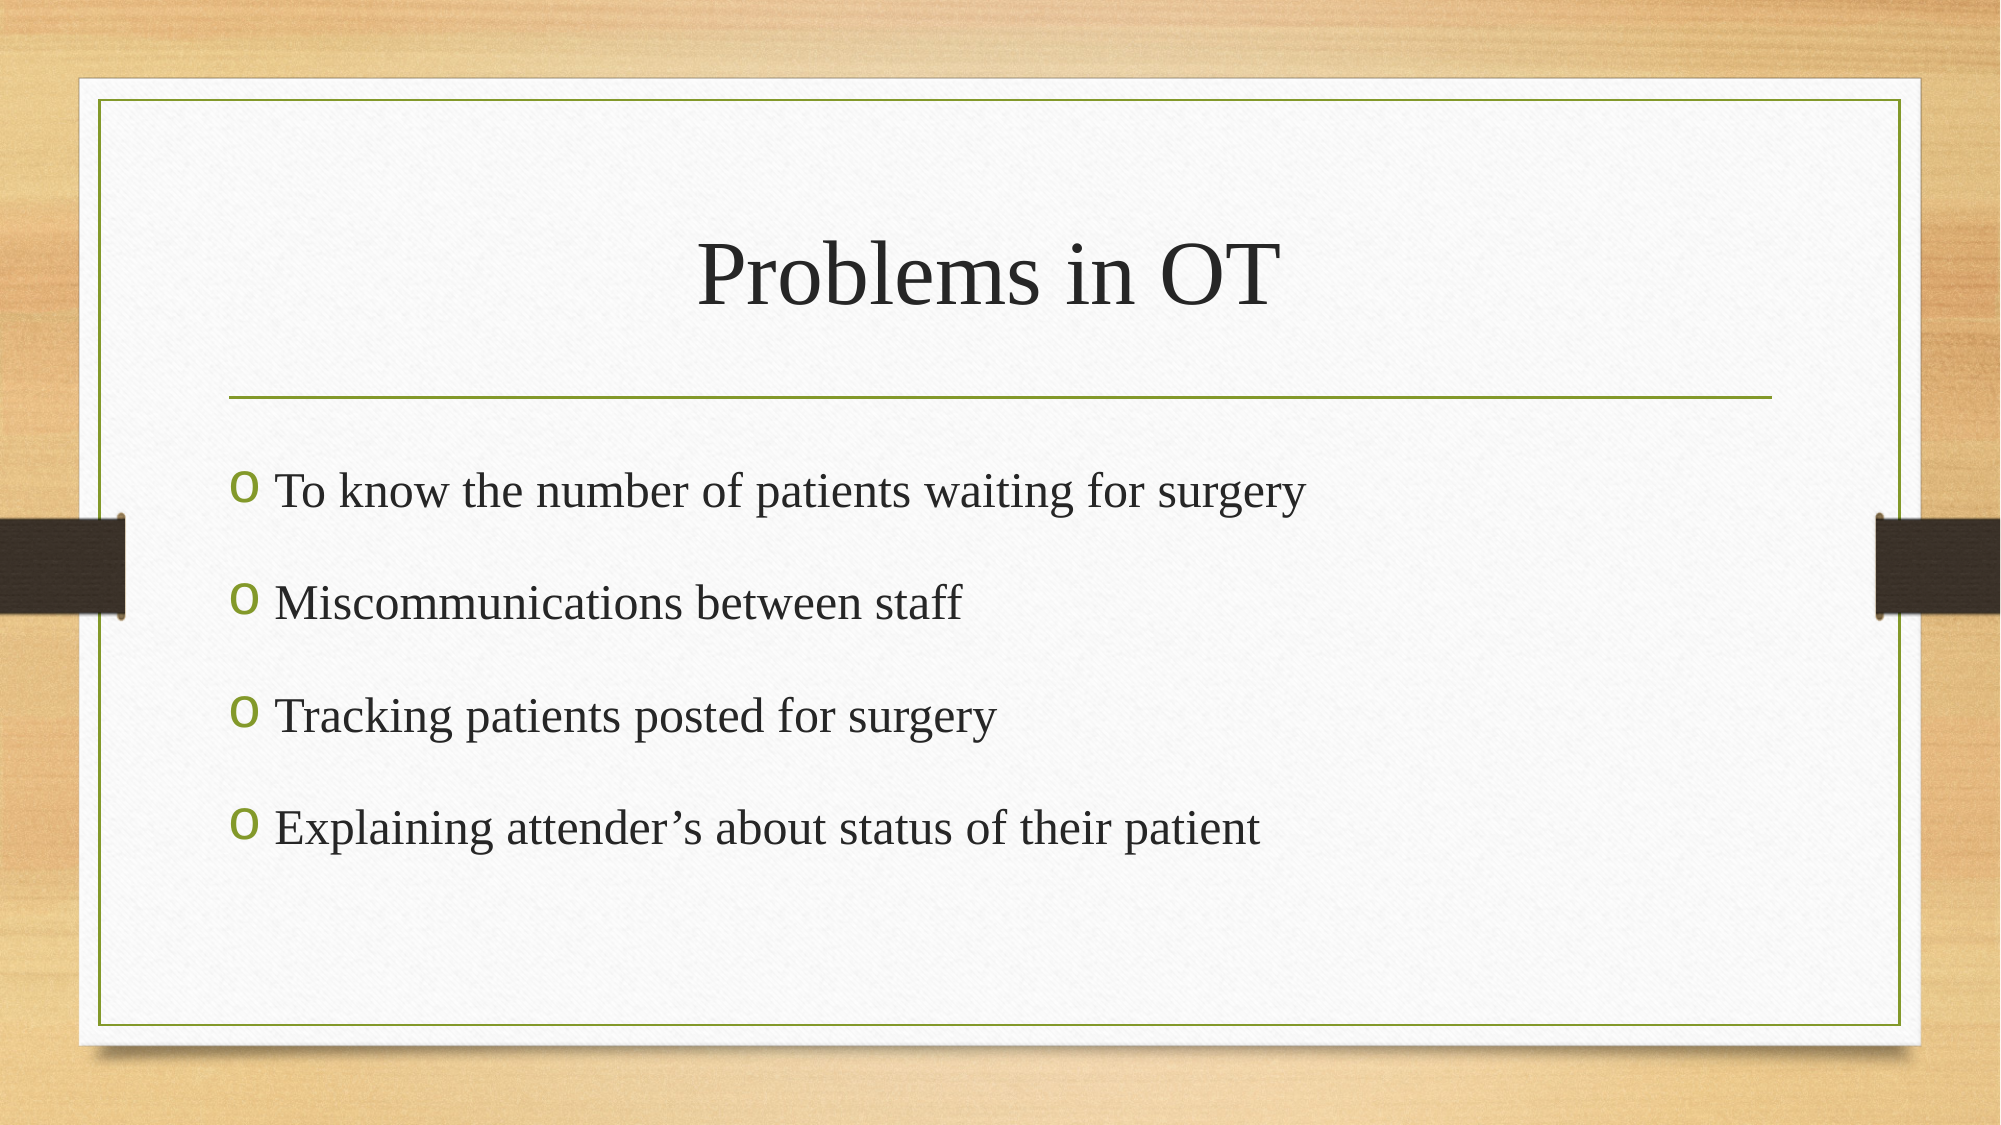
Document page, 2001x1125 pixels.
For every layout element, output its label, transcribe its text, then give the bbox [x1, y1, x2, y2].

picture [0, 0, 2001, 1125]
title Problems in OT [212, 161, 1788, 375]
list To know the number of patients waiting for surgery Miscommunications between staff Tracking patients posted for surgery Explaining attender’s about status of their patient [212, 419, 1788, 964]
